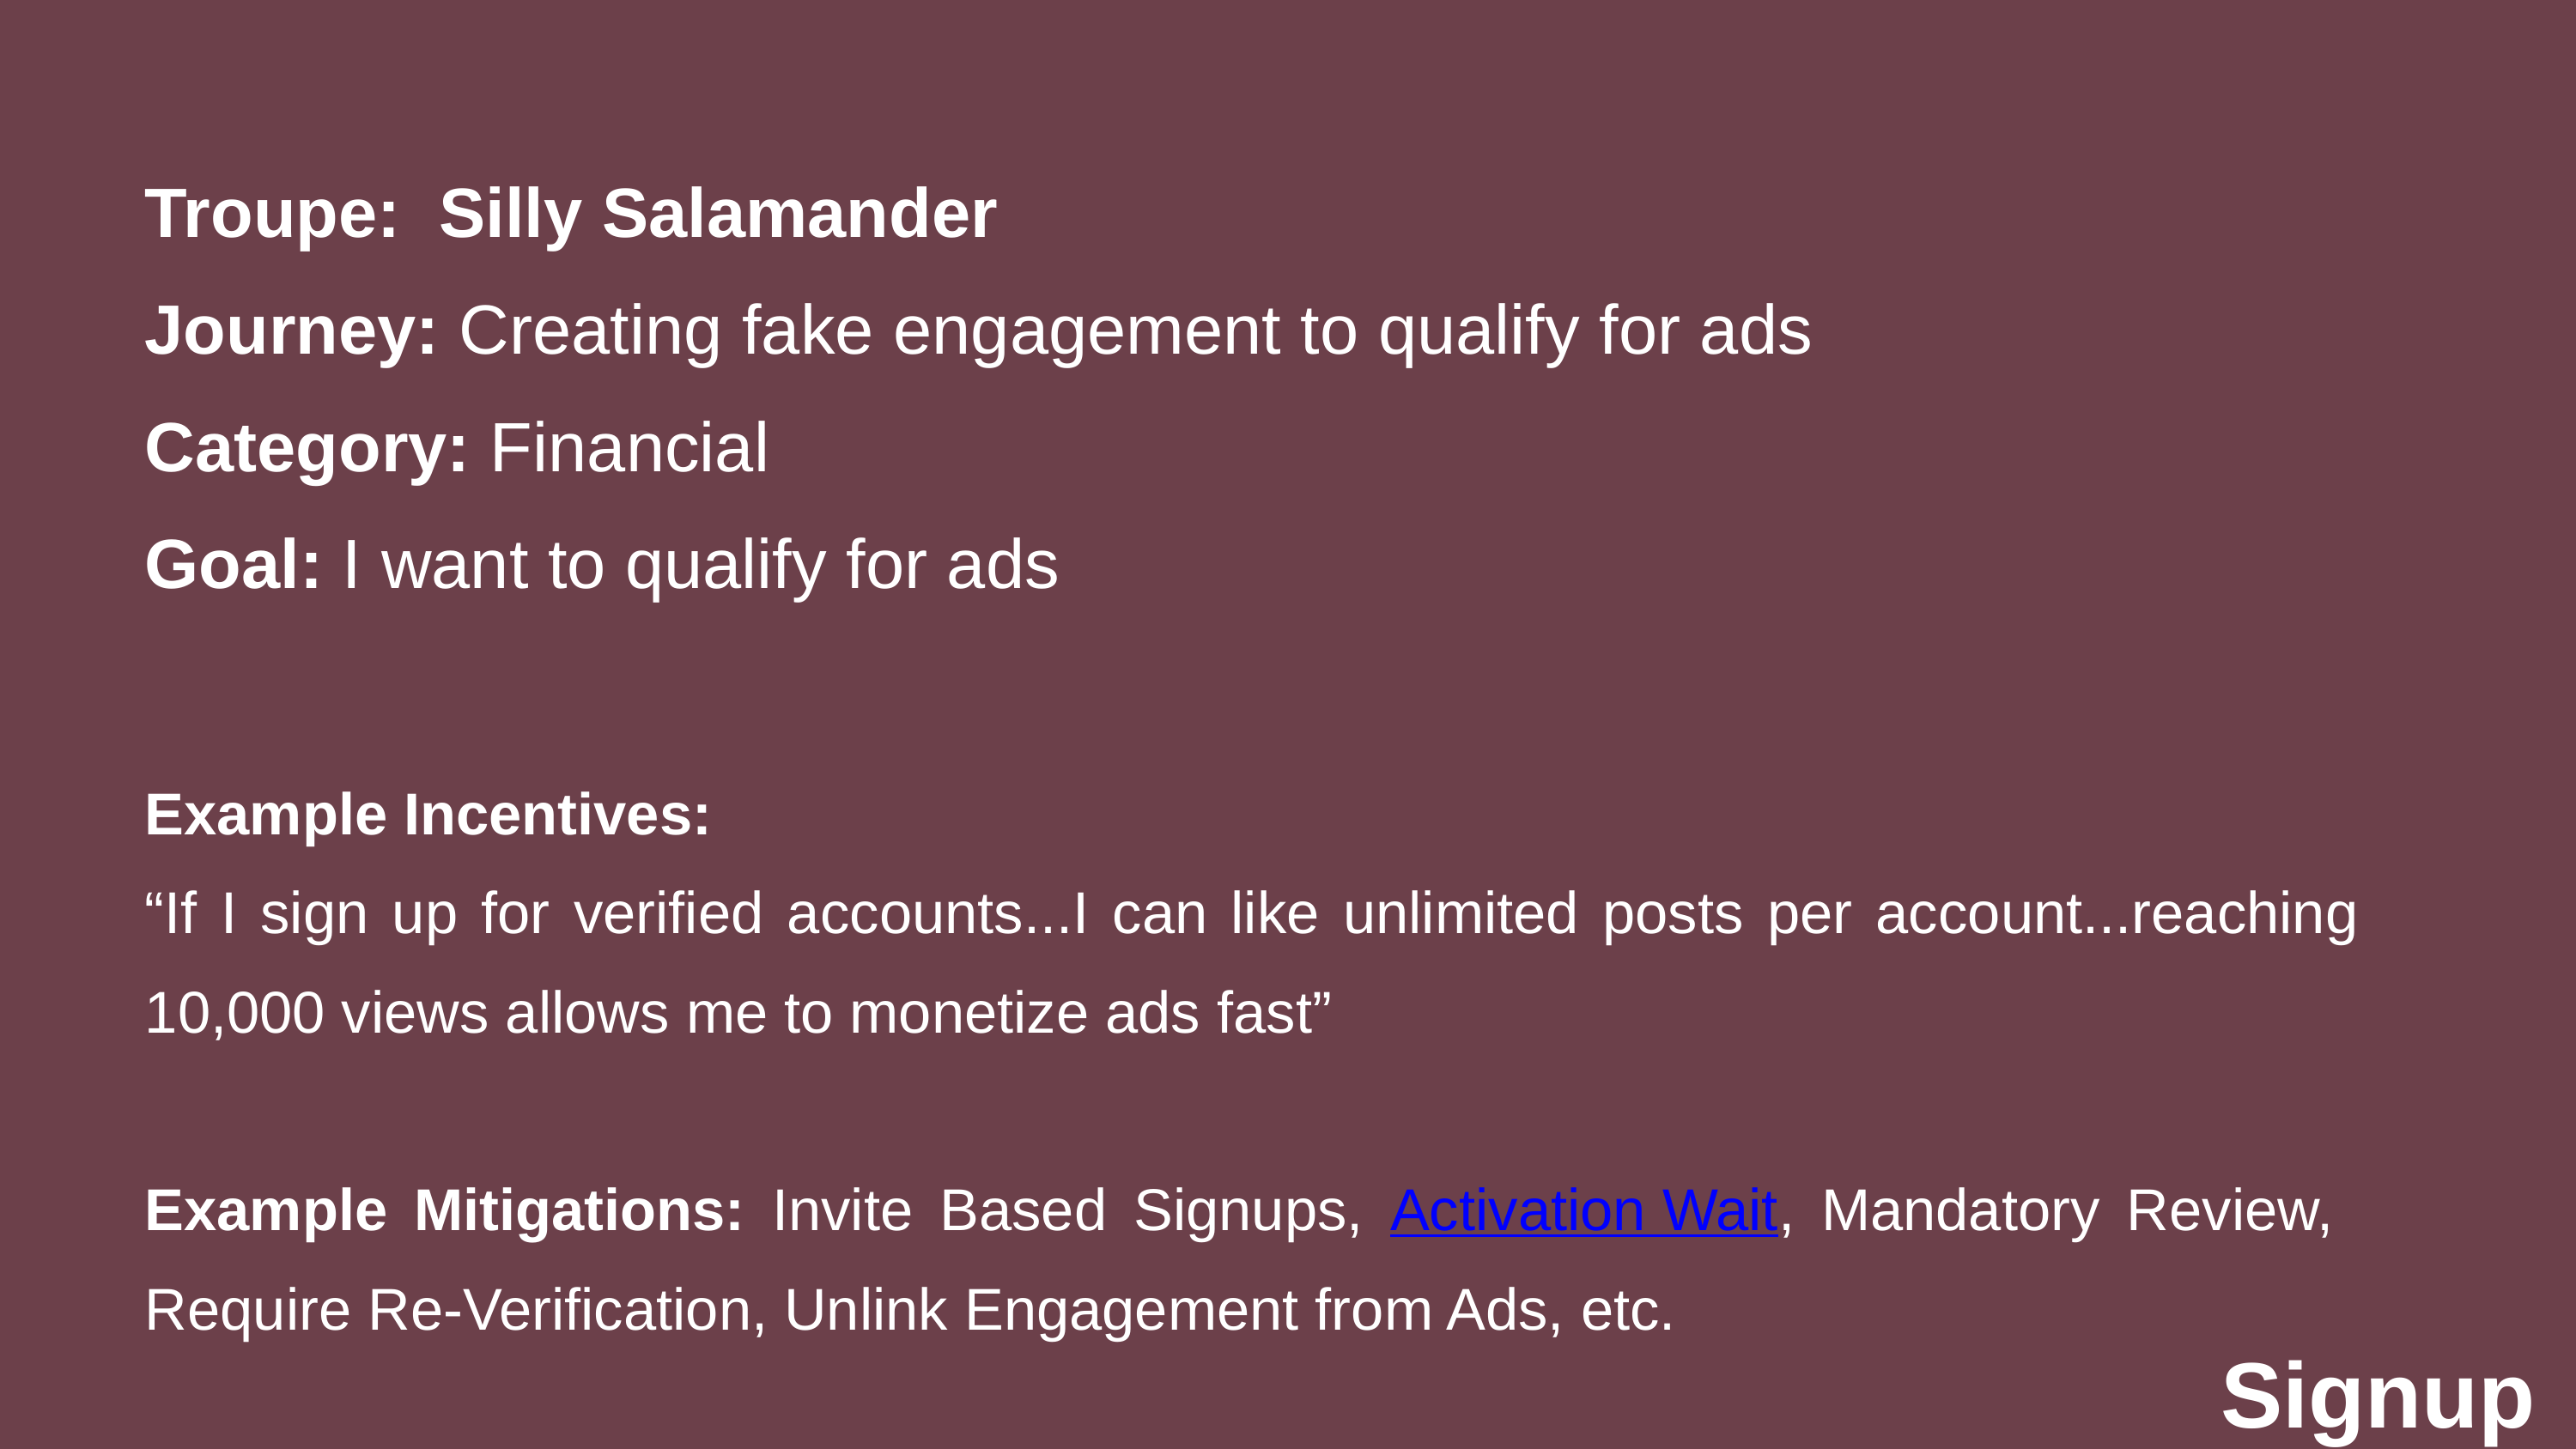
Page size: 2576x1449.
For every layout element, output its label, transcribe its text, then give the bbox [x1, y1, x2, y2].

text_box Signup [1875, 1290, 2536, 1446]
text_box Troupe: Silly Salamander Journey: Creating fake engagement to qualify for ads Category: Financial Goal: I want to qualify for ads Example Incentives: “If I sign up for verified accounts...I can like unlimited posts per account...reaching 10,000 views allows me to monetize ads fast” Example Mitigations: Invite Based Signups, Activation Wait, Mandatory Review, Require Re-Verification, Unlink Engagement from Ads, etc. [144, 134, 2360, 1343]
